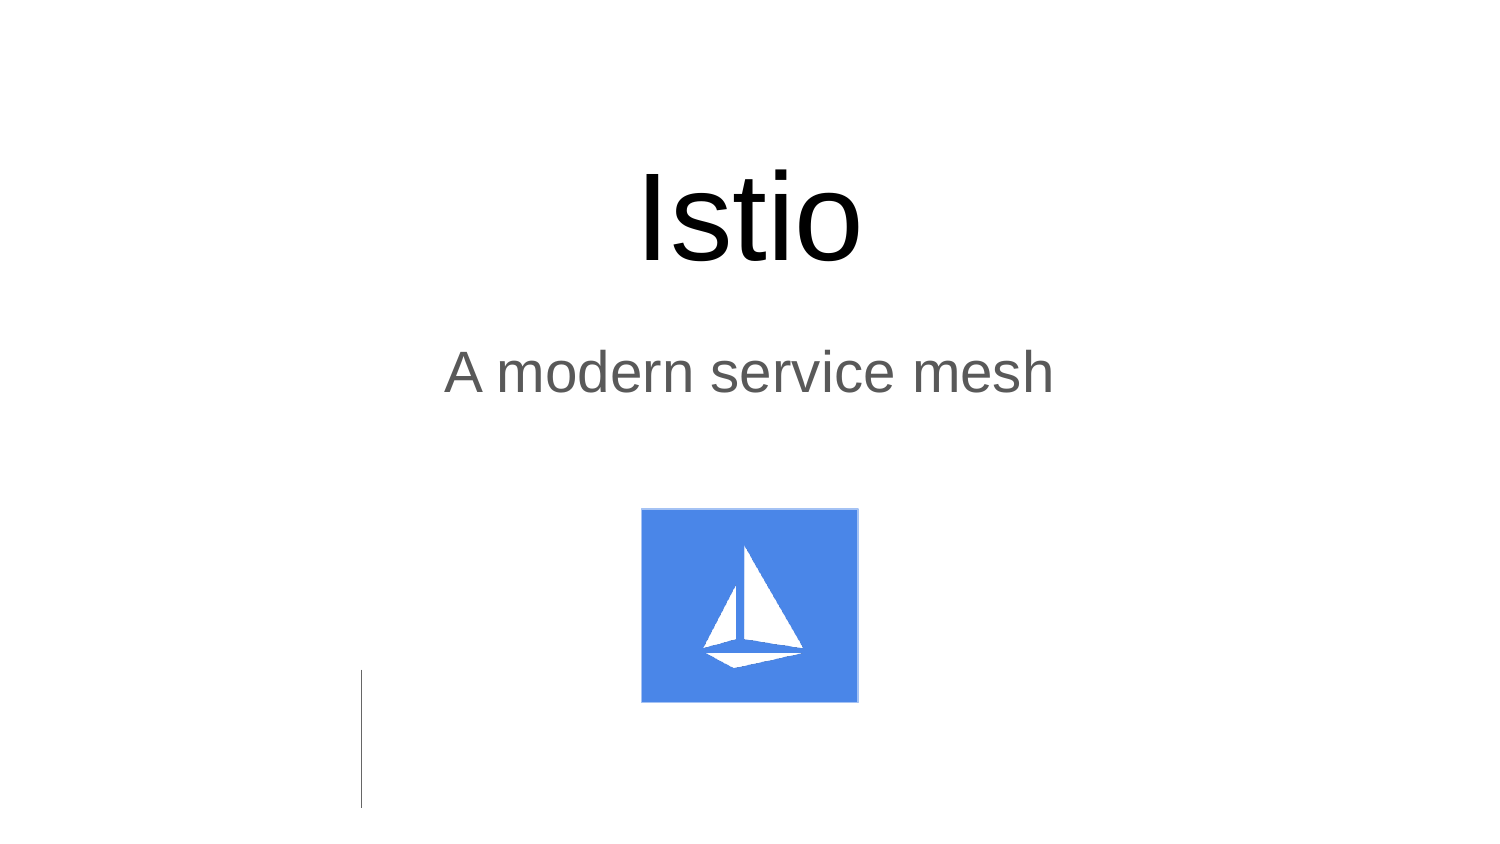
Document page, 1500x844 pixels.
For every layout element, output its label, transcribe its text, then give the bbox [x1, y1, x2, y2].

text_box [641, 508, 859, 703]
title Istio [51, 122, 1449, 301]
subtitle A modern service mesh [51, 318, 1449, 449]
